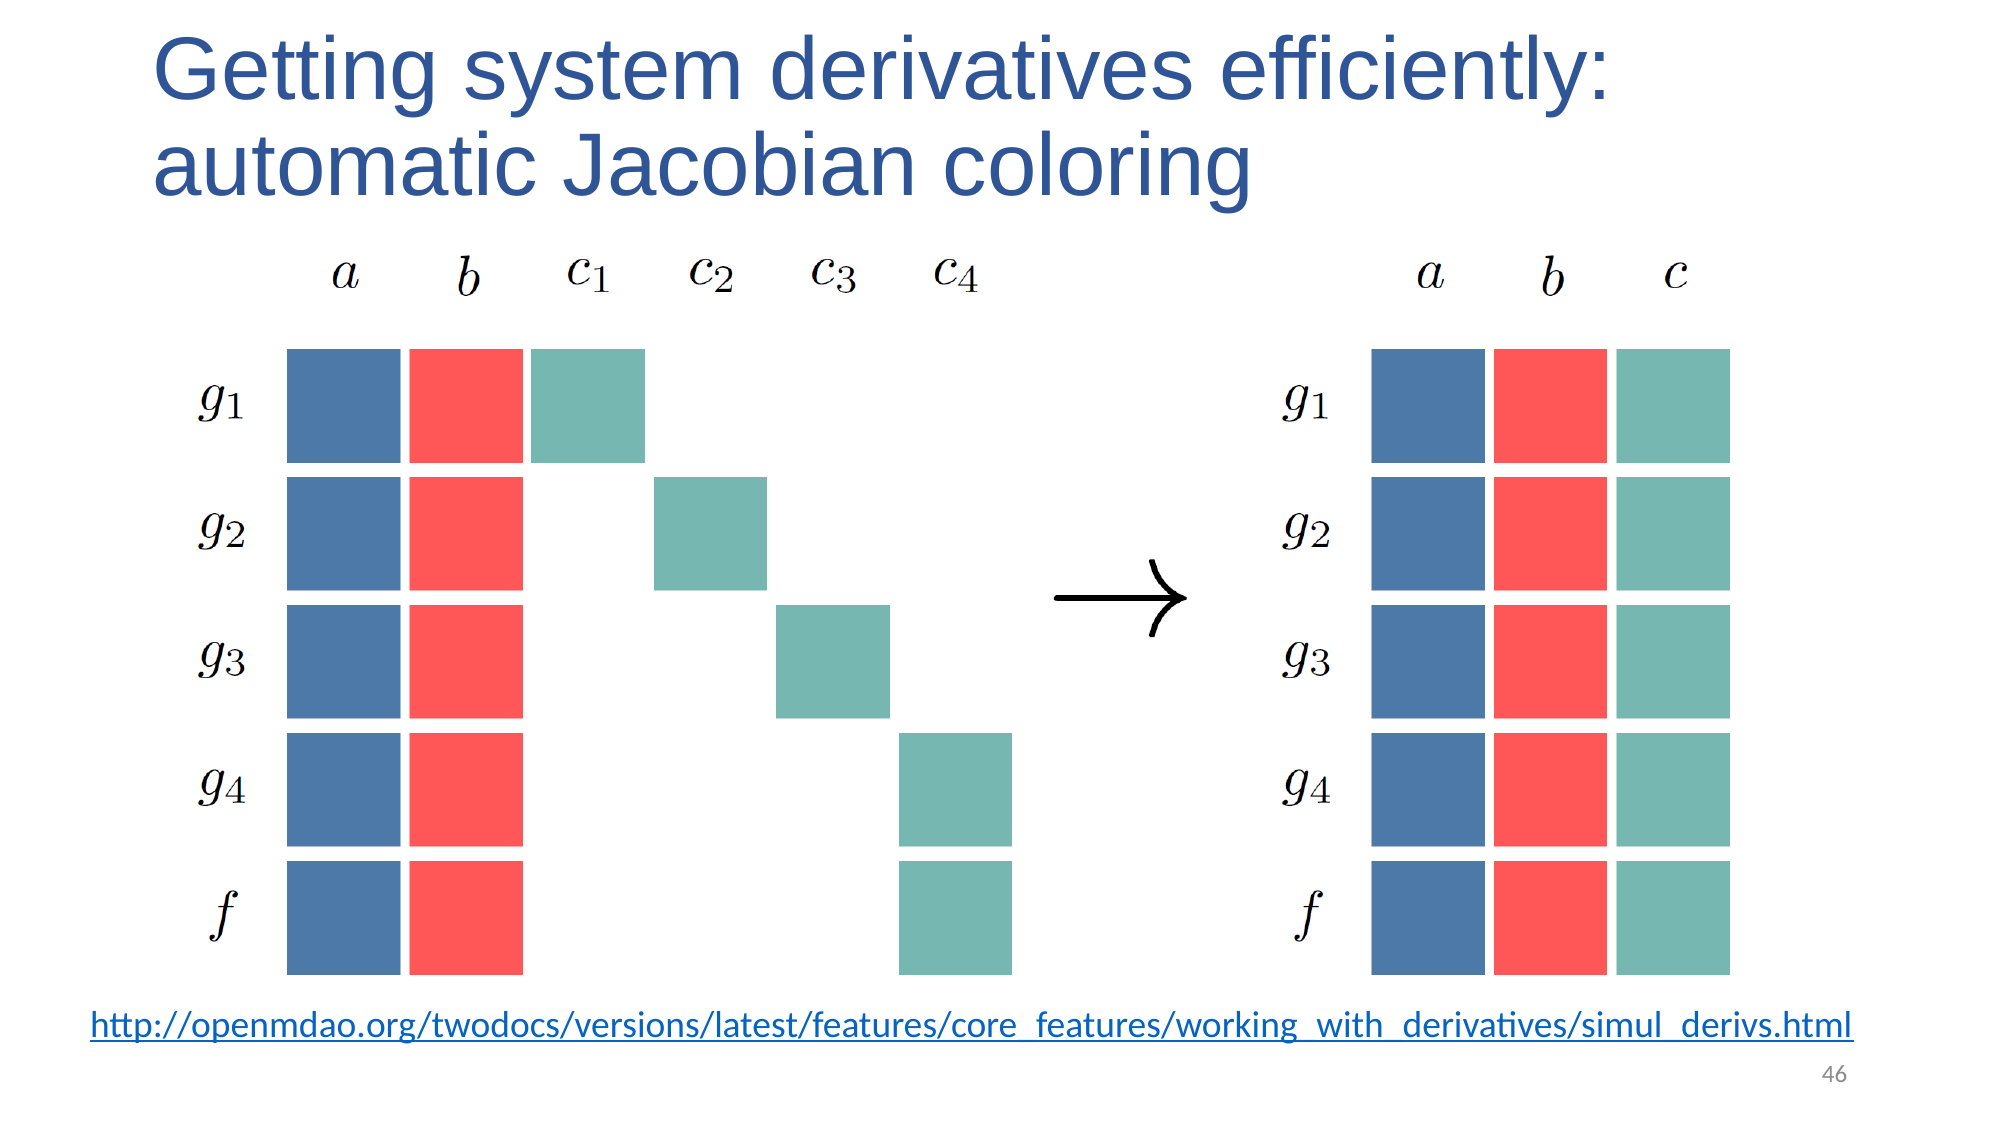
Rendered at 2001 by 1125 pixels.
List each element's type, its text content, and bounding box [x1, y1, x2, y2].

text_box http://openmdao.org/twodocs/versions/latest/features/core_features/working_with_derivatives/simul_derivs.html [75, 992, 1908, 1052]
slide_number 46 [1412, 1052, 1863, 1103]
title Getting system derivatives efficiently: automatic Jacobian coloring [137, 13, 1863, 223]
picture [168, 240, 1753, 993]
